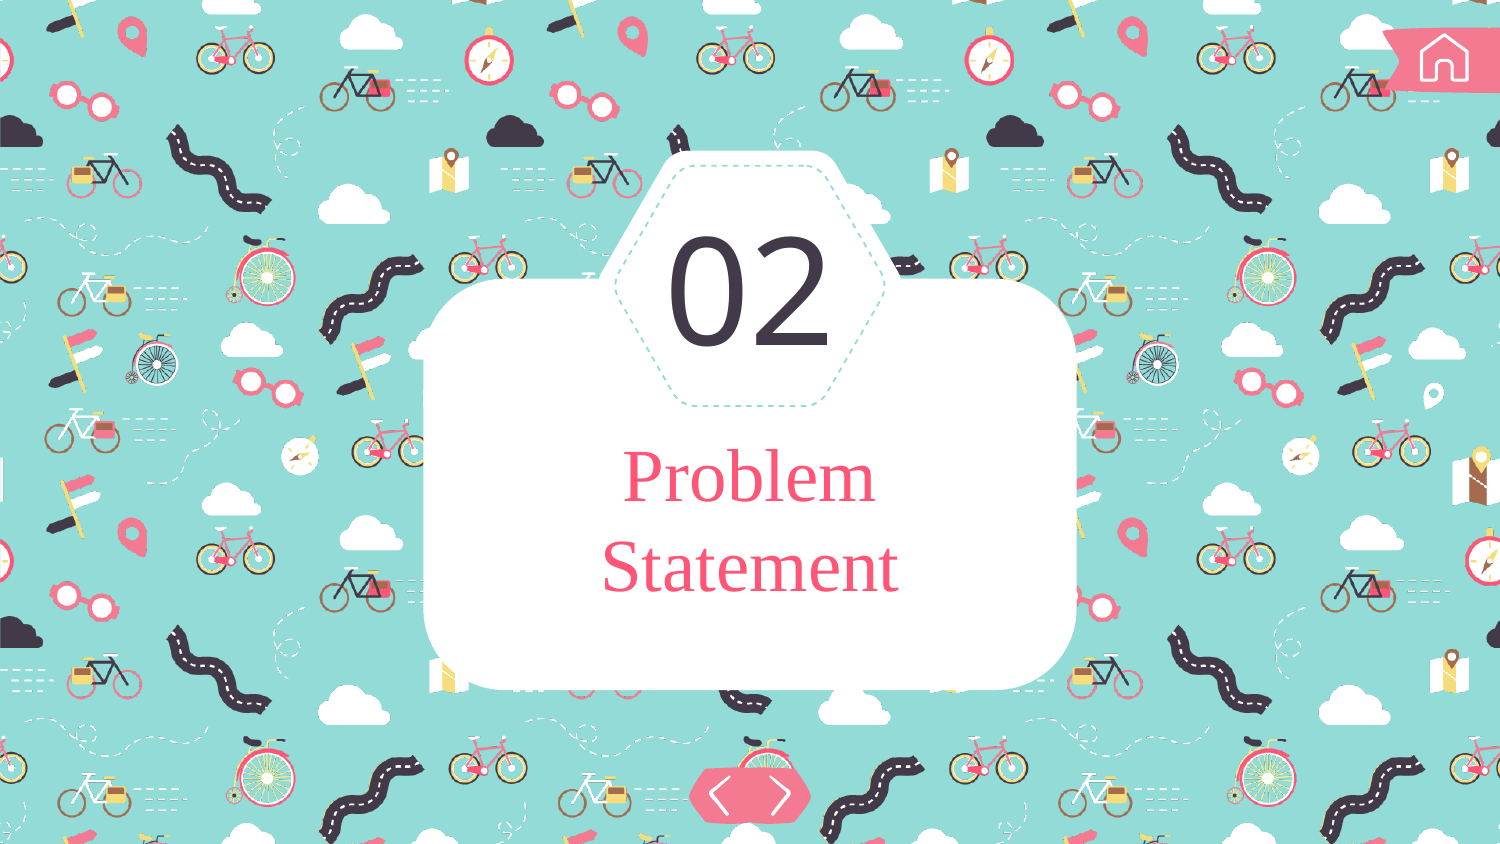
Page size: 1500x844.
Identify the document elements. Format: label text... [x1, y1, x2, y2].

title 02 [633, 238, 867, 334]
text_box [688, 767, 751, 825]
text_box ……... [1382, 27, 1500, 94]
picture [0, 0, 1500, 844]
title Problem Statement [500, 480, 999, 554]
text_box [752, 767, 812, 825]
